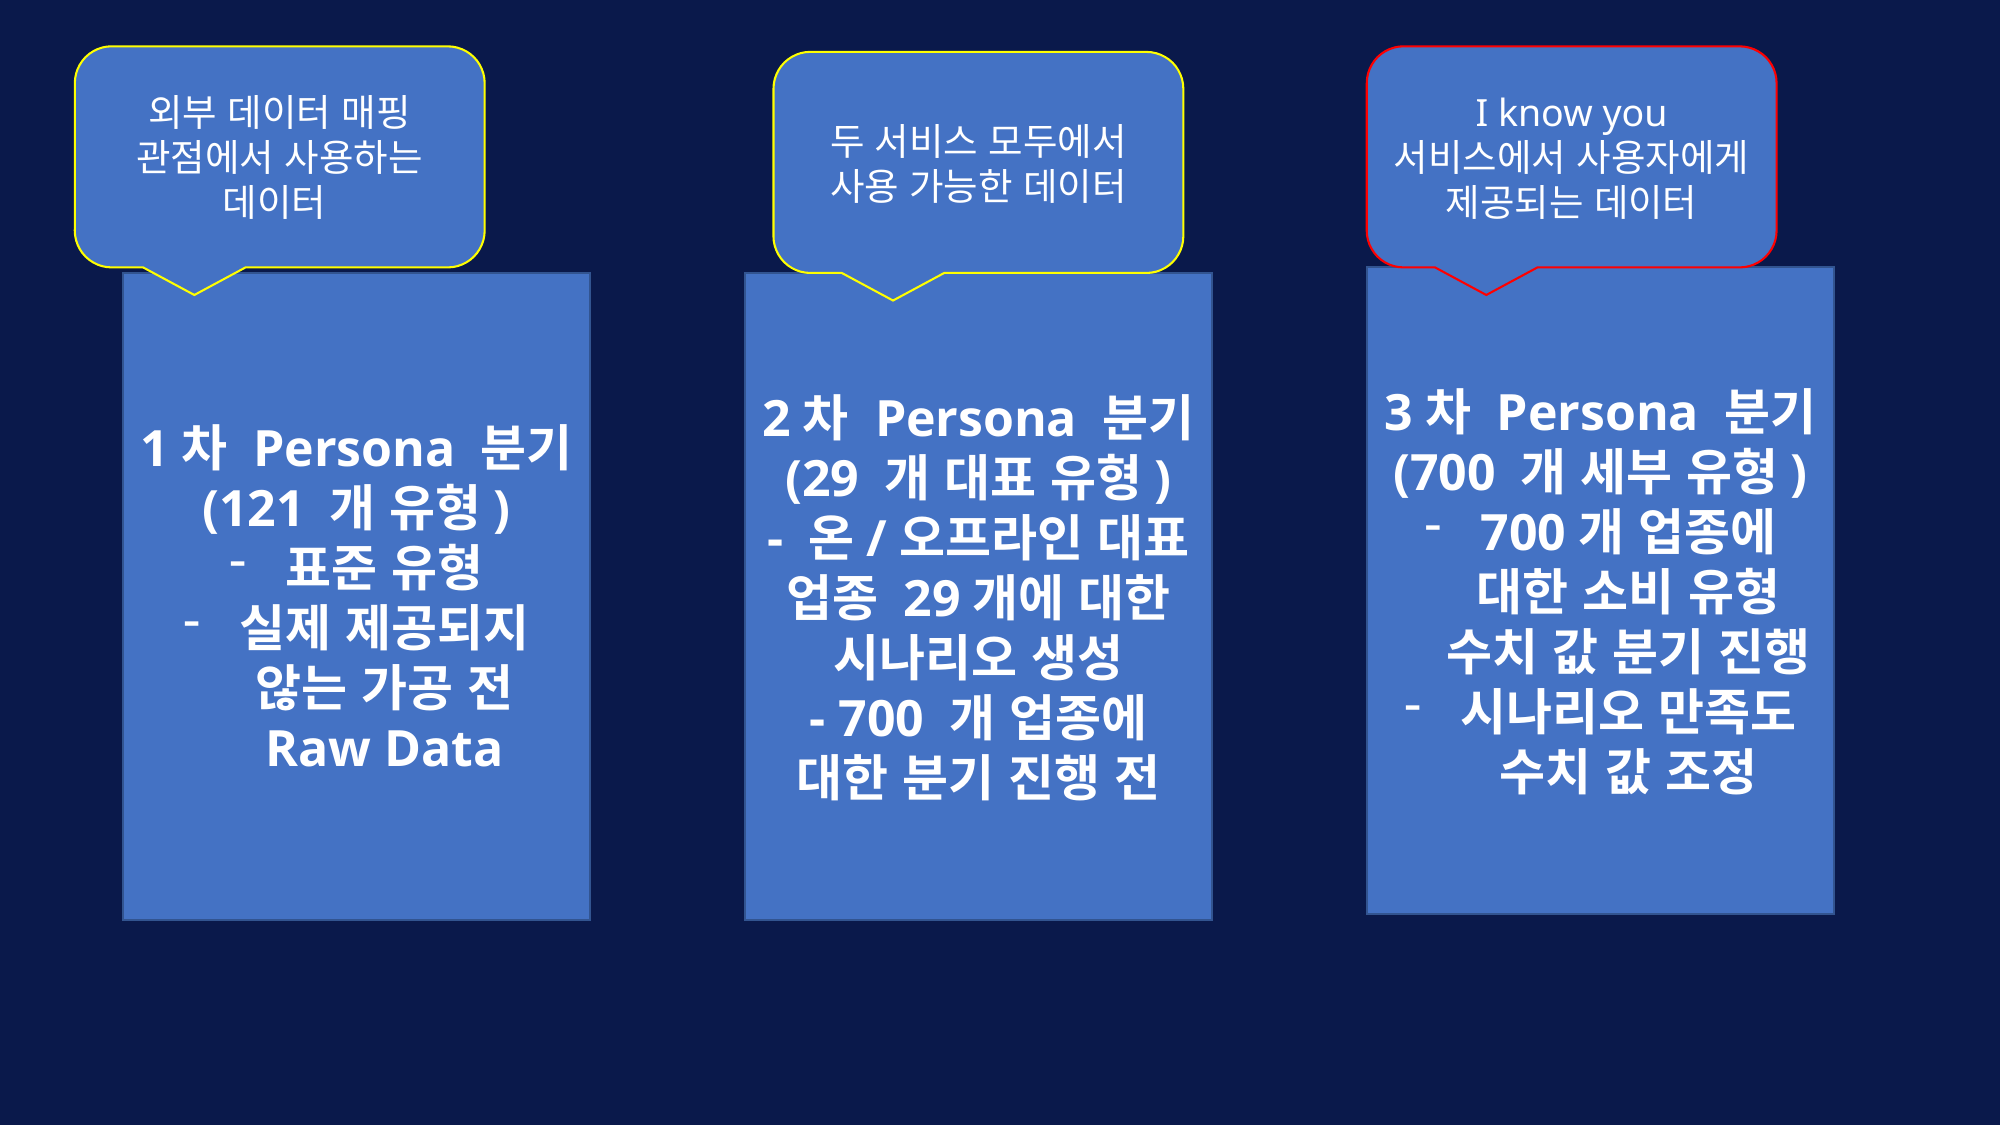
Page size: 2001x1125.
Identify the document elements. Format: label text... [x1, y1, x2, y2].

text_box 두 서비스 모두에서 사용 가능한 데이터 [772, 50, 1185, 302]
text_box 1차 Persona 분기 (121 개 유형) 표준 유형 실제 제공되지 않는 가공 전 Raw Data [122, 272, 591, 921]
text_box 3차 Persona 분기 (700 개 세부 유형) 700개 업종에 대한 소비 유형 수치 값 분기 진행 시나리오 만족도 수치 값 조정 [1366, 266, 1835, 915]
text_box 외부 데이터 매핑 관점에서 사용하는 데이터 [73, 45, 486, 297]
text_box I know you 서비스에서 사용자에게 제공되는 데이터 [1365, 45, 1778, 297]
text_box 2차 Persona 분기 (29 개 대표 유형) - 온/오프라인 대표 업종 29개에 대한 시나리오 생성 - 700 개 업종에 대한 분기 진행 전 [744, 272, 1213, 921]
